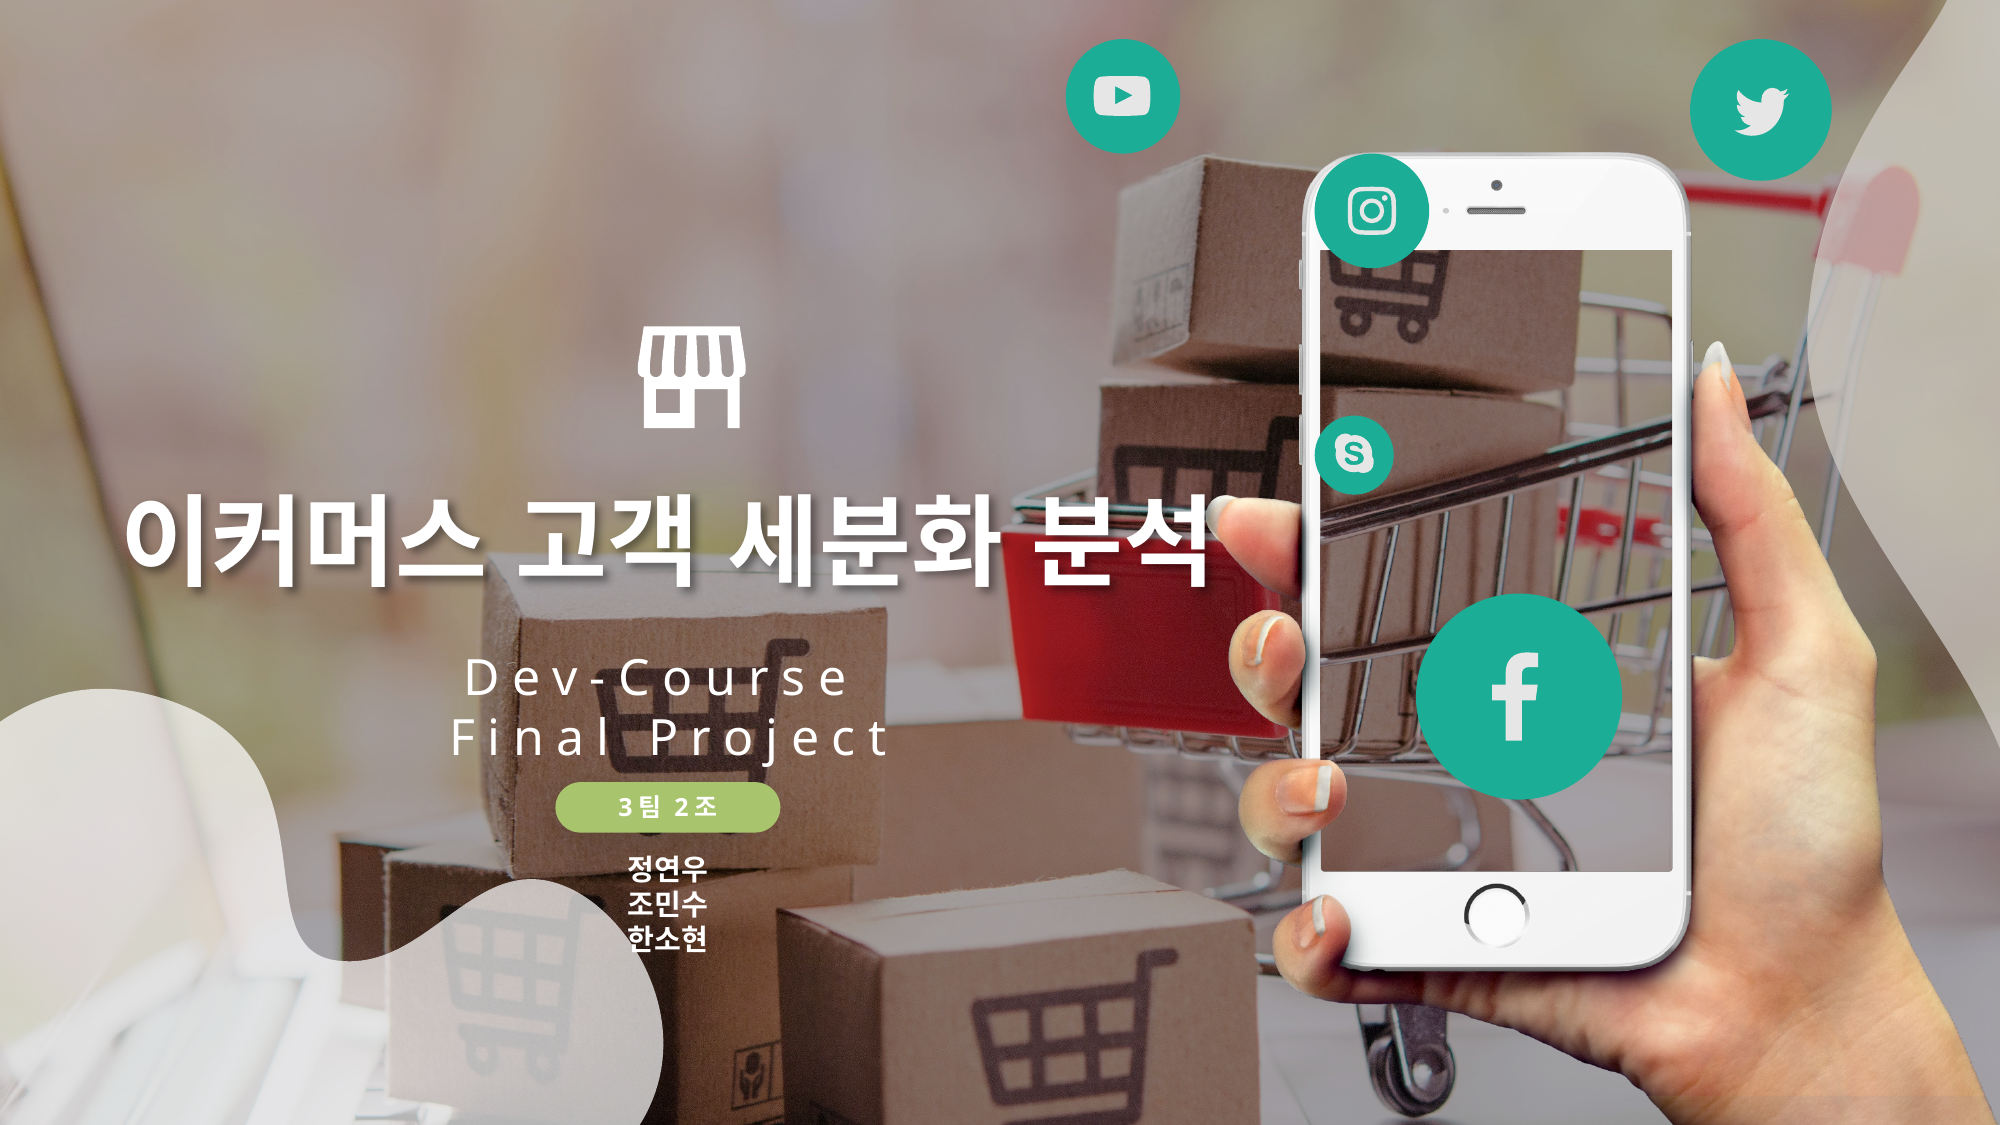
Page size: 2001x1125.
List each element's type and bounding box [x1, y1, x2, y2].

text_box [555, 782, 781, 965]
picture [0, 0, 2000, 1125]
